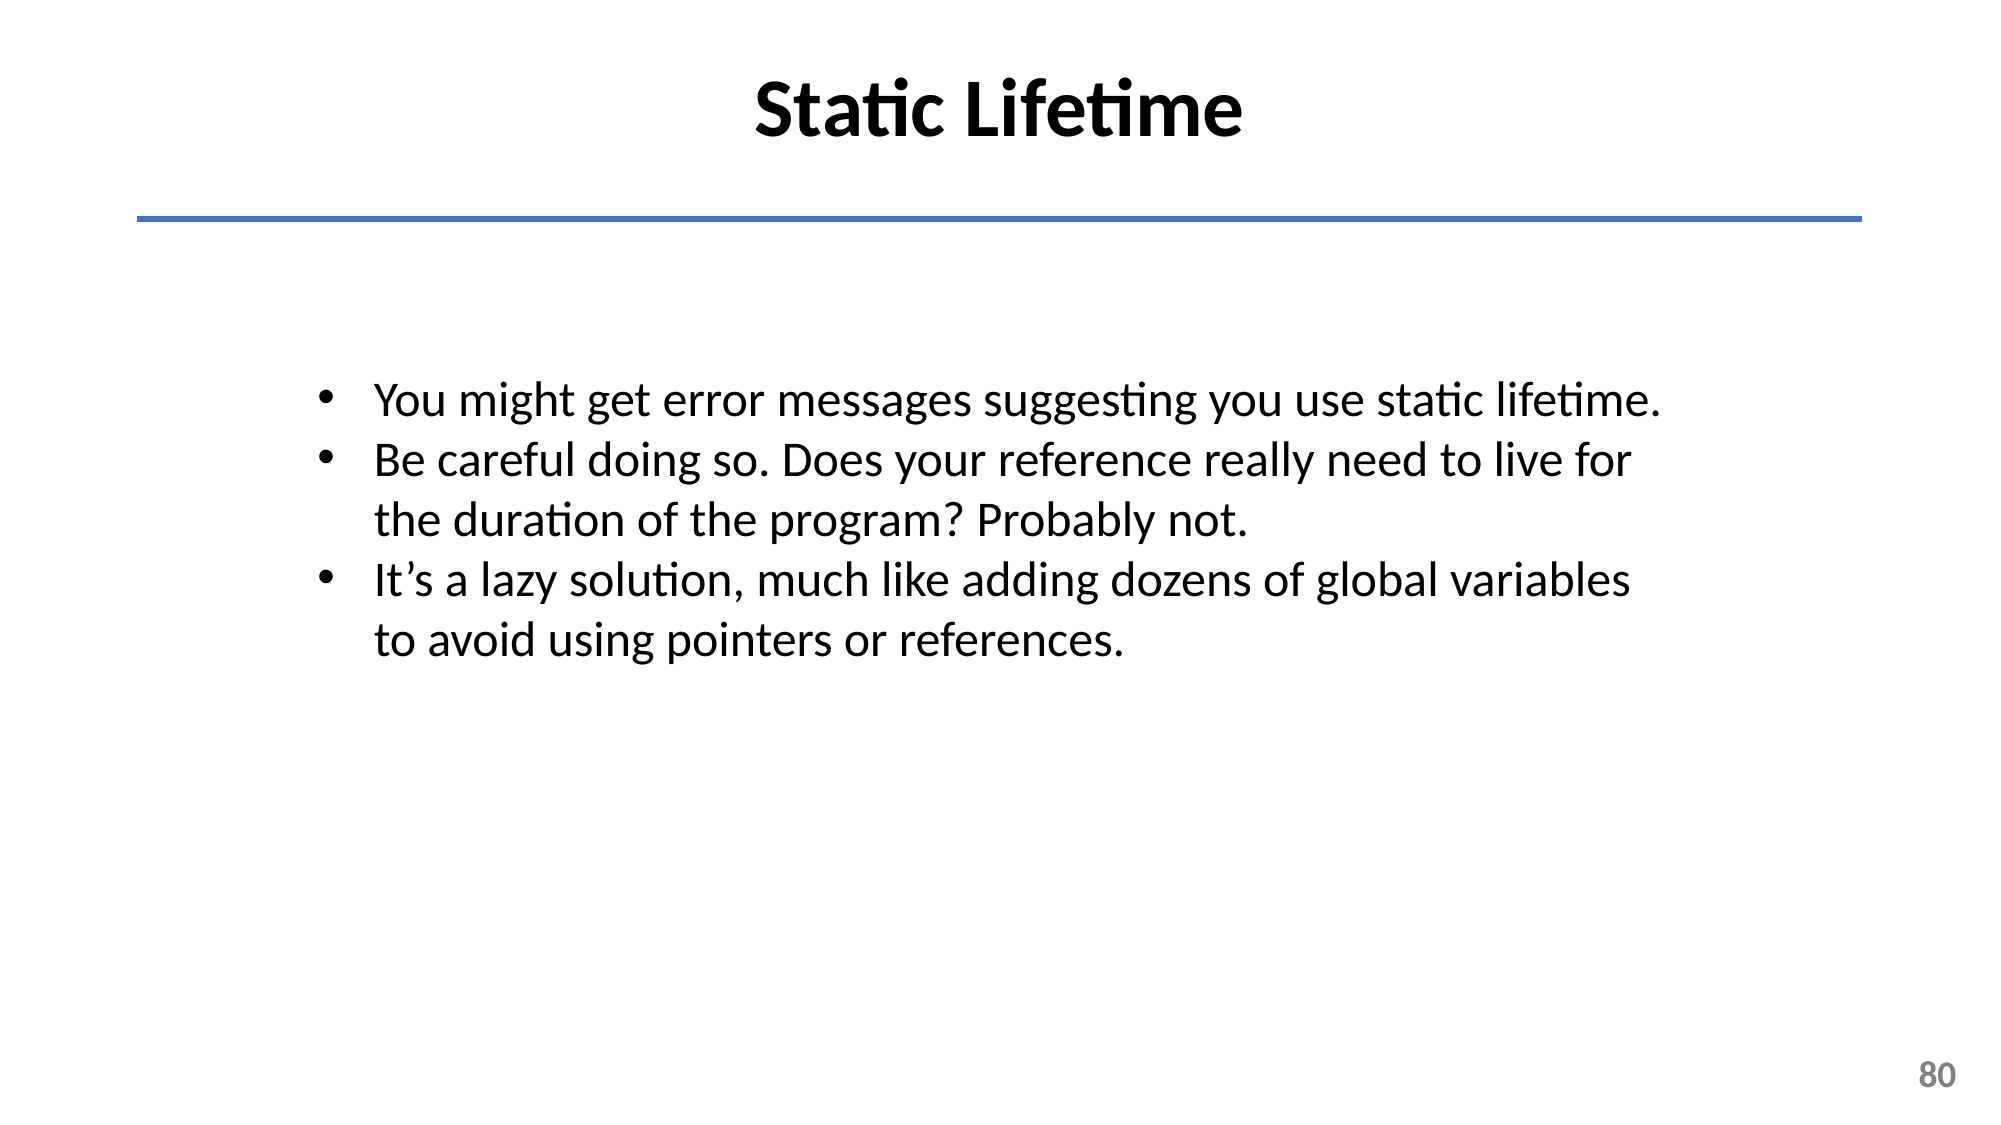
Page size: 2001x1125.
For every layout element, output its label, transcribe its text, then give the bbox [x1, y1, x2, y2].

text_box You might get error messages suggesting you use static lifetime. Be careful doing so. Does your reference really need to live for the duration of the program? Probably not. It’s a lazy solution, much like adding dozens of global variables to avoid using pointers or references. [302, 359, 1698, 674]
text_box Static Lifetime [137, 1, 1863, 218]
slide_number 80 [1521, 1042, 1972, 1103]
